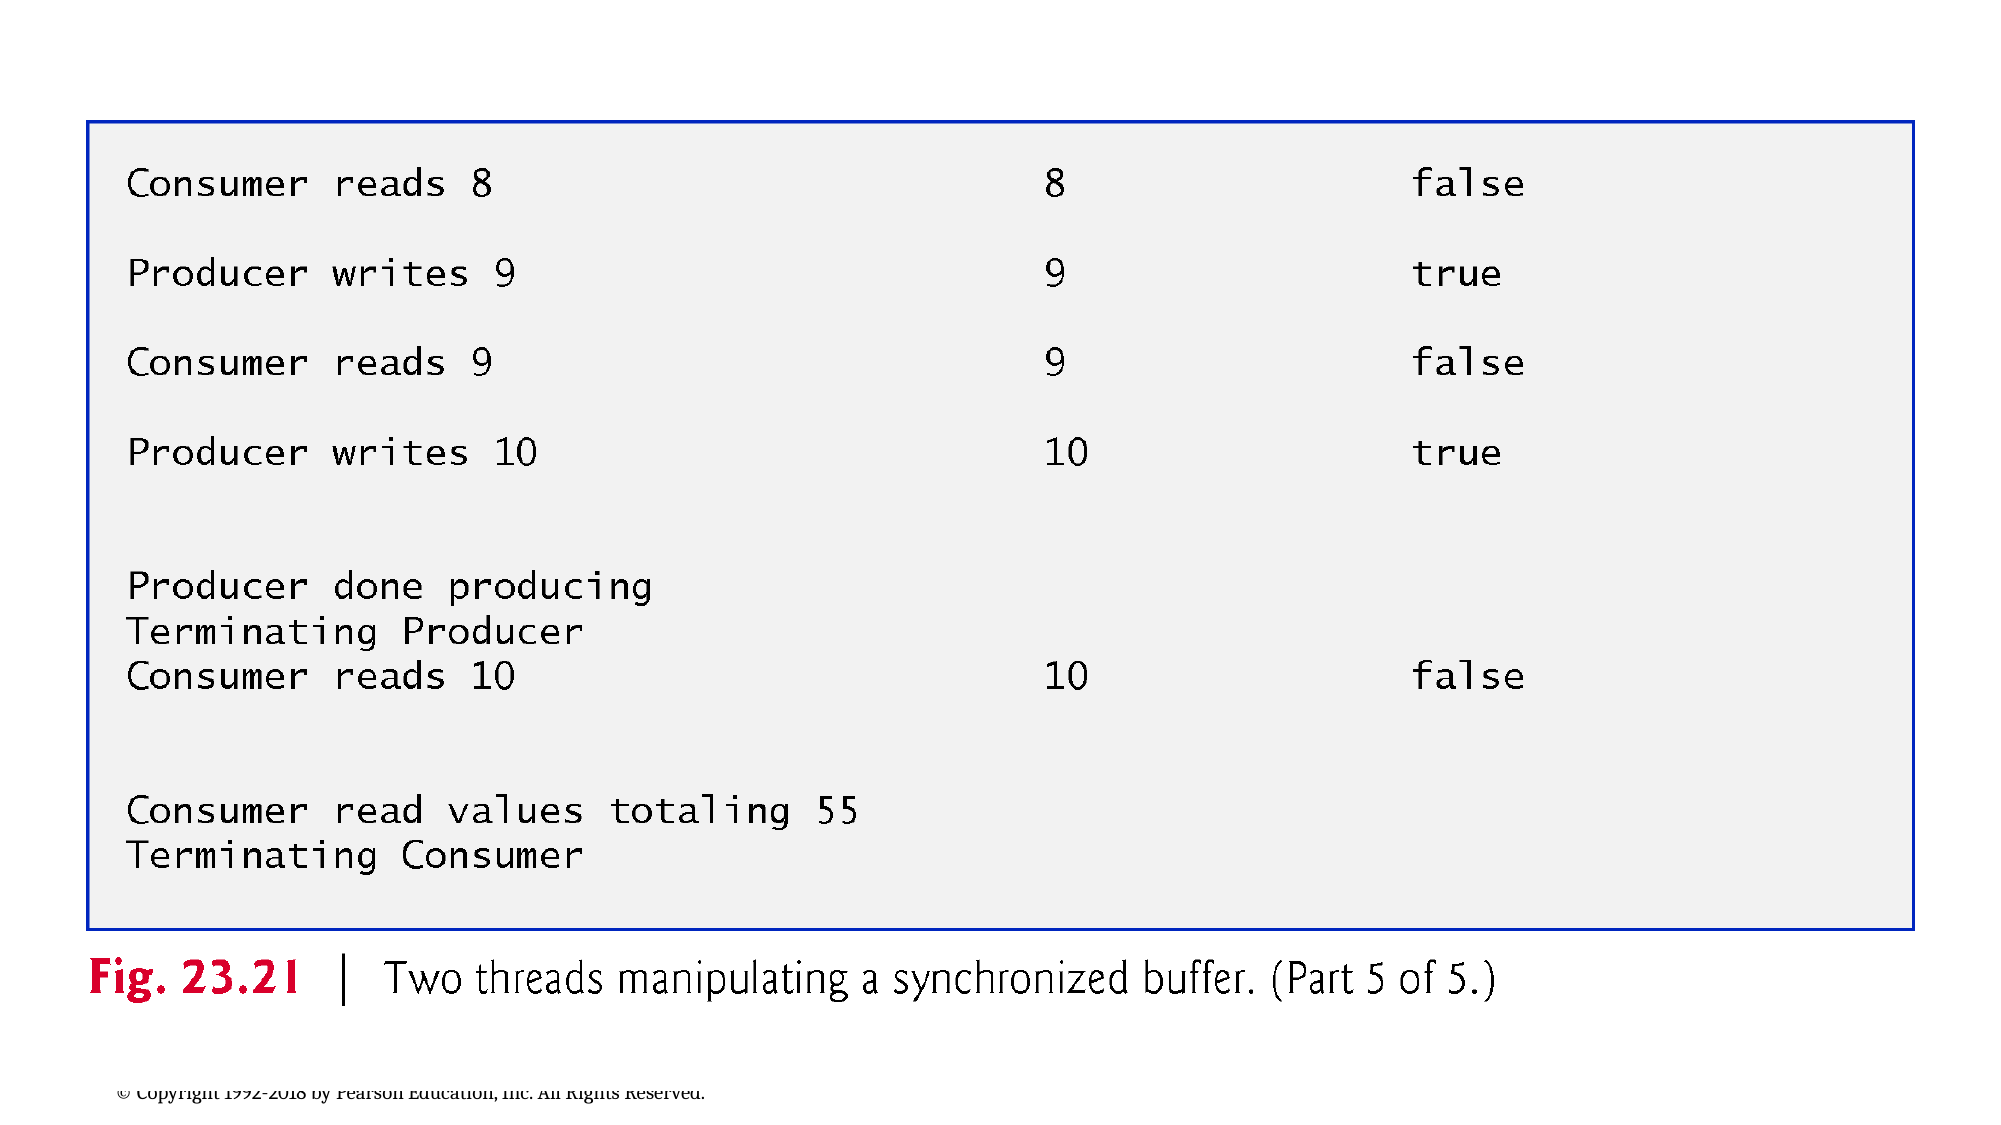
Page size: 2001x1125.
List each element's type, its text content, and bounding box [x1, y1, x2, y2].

footer © Copyright 1992-2018 by Pearson Education, Inc. All Rights Reserved. [99, 1101, 1473, 1112]
picture [0, 34, 2000, 1091]
